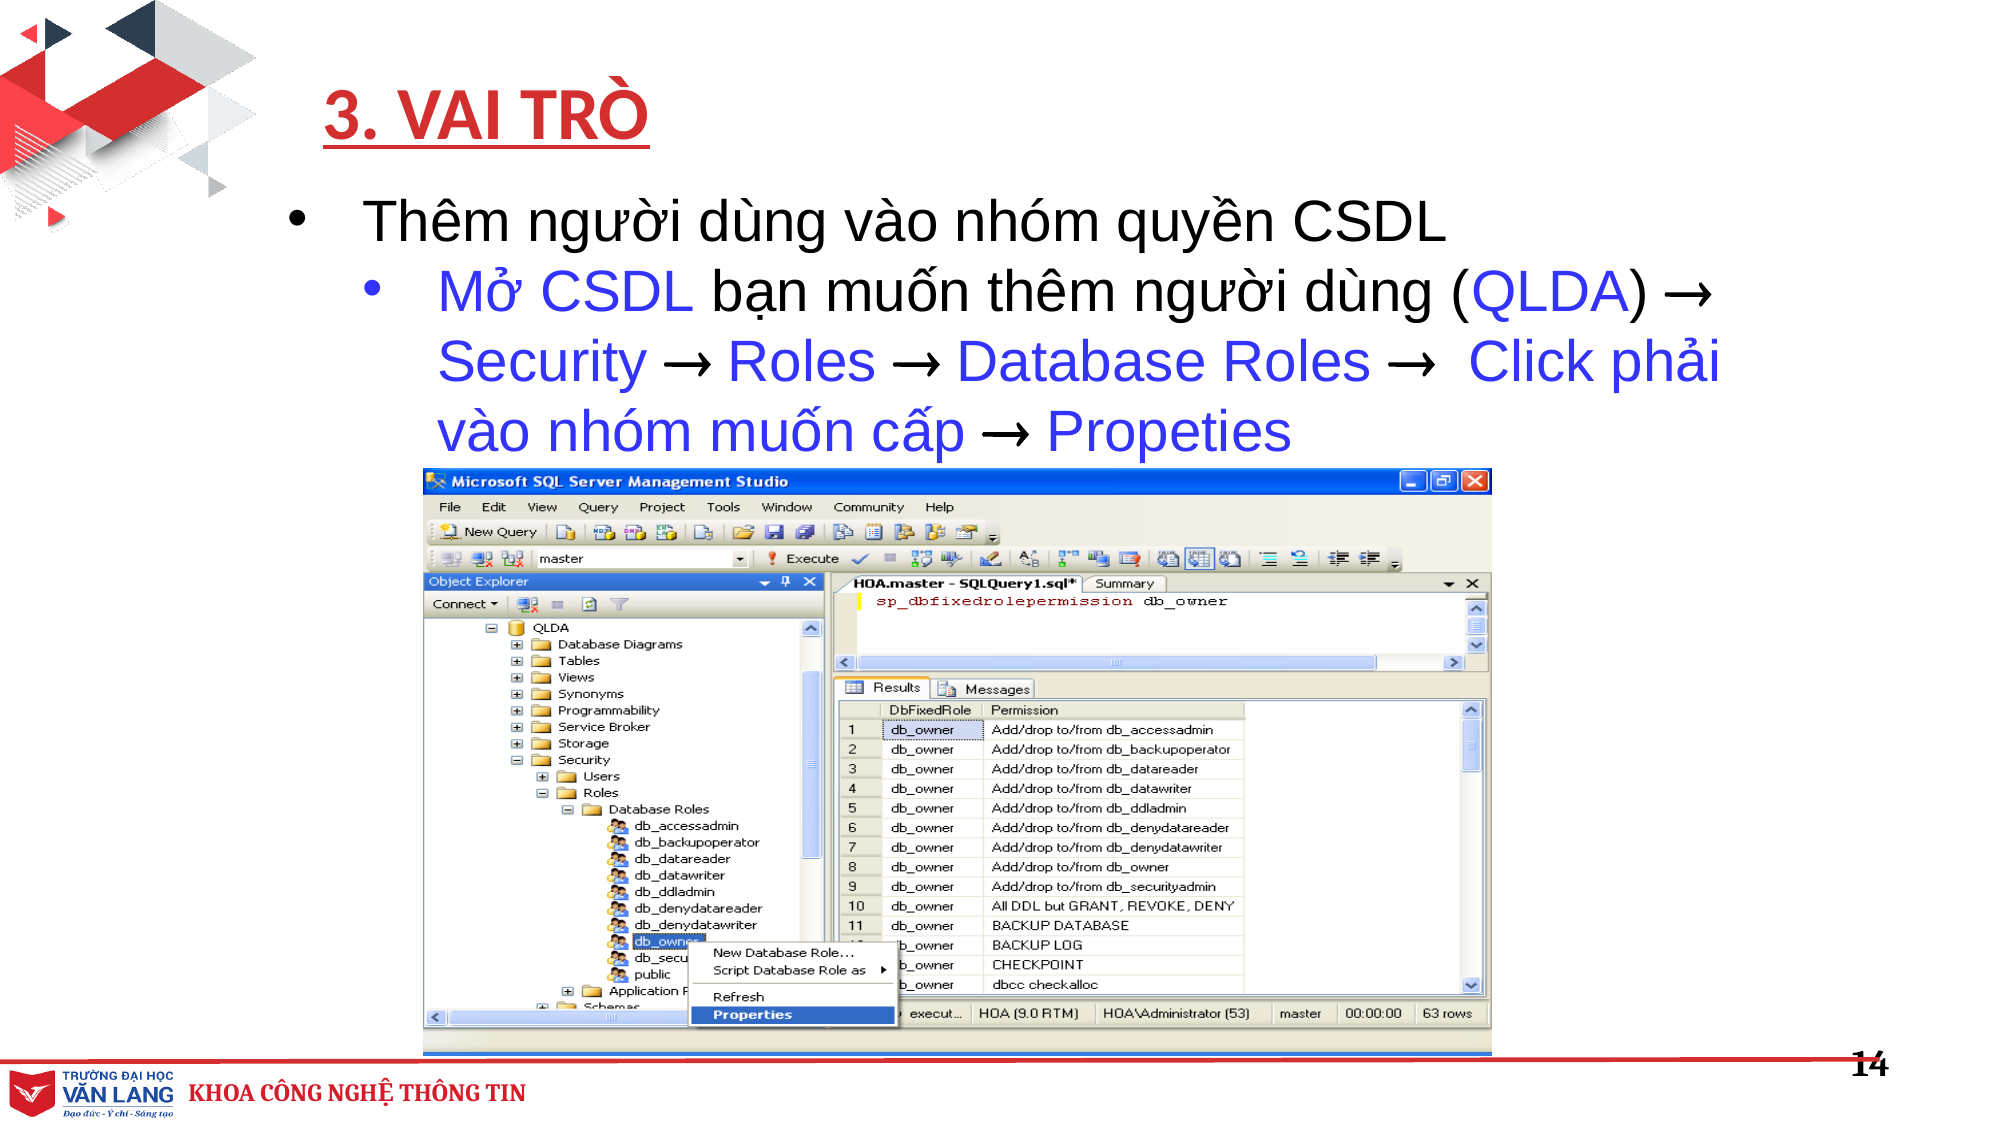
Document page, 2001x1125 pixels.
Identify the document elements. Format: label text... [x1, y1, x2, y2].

picture [0, 0, 256, 233]
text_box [305, 57, 985, 176]
text_box Thêm người dùng vào nhóm quyền CSDL Mở CSDL bạn muốn thêm người dùng (QLDA)  Security  Roles  Database Roles  Click phải vào nhóm muốn cấp  Propeties [272, 175, 1776, 541]
picture [8, 1069, 173, 1118]
picture [423, 468, 1492, 1057]
